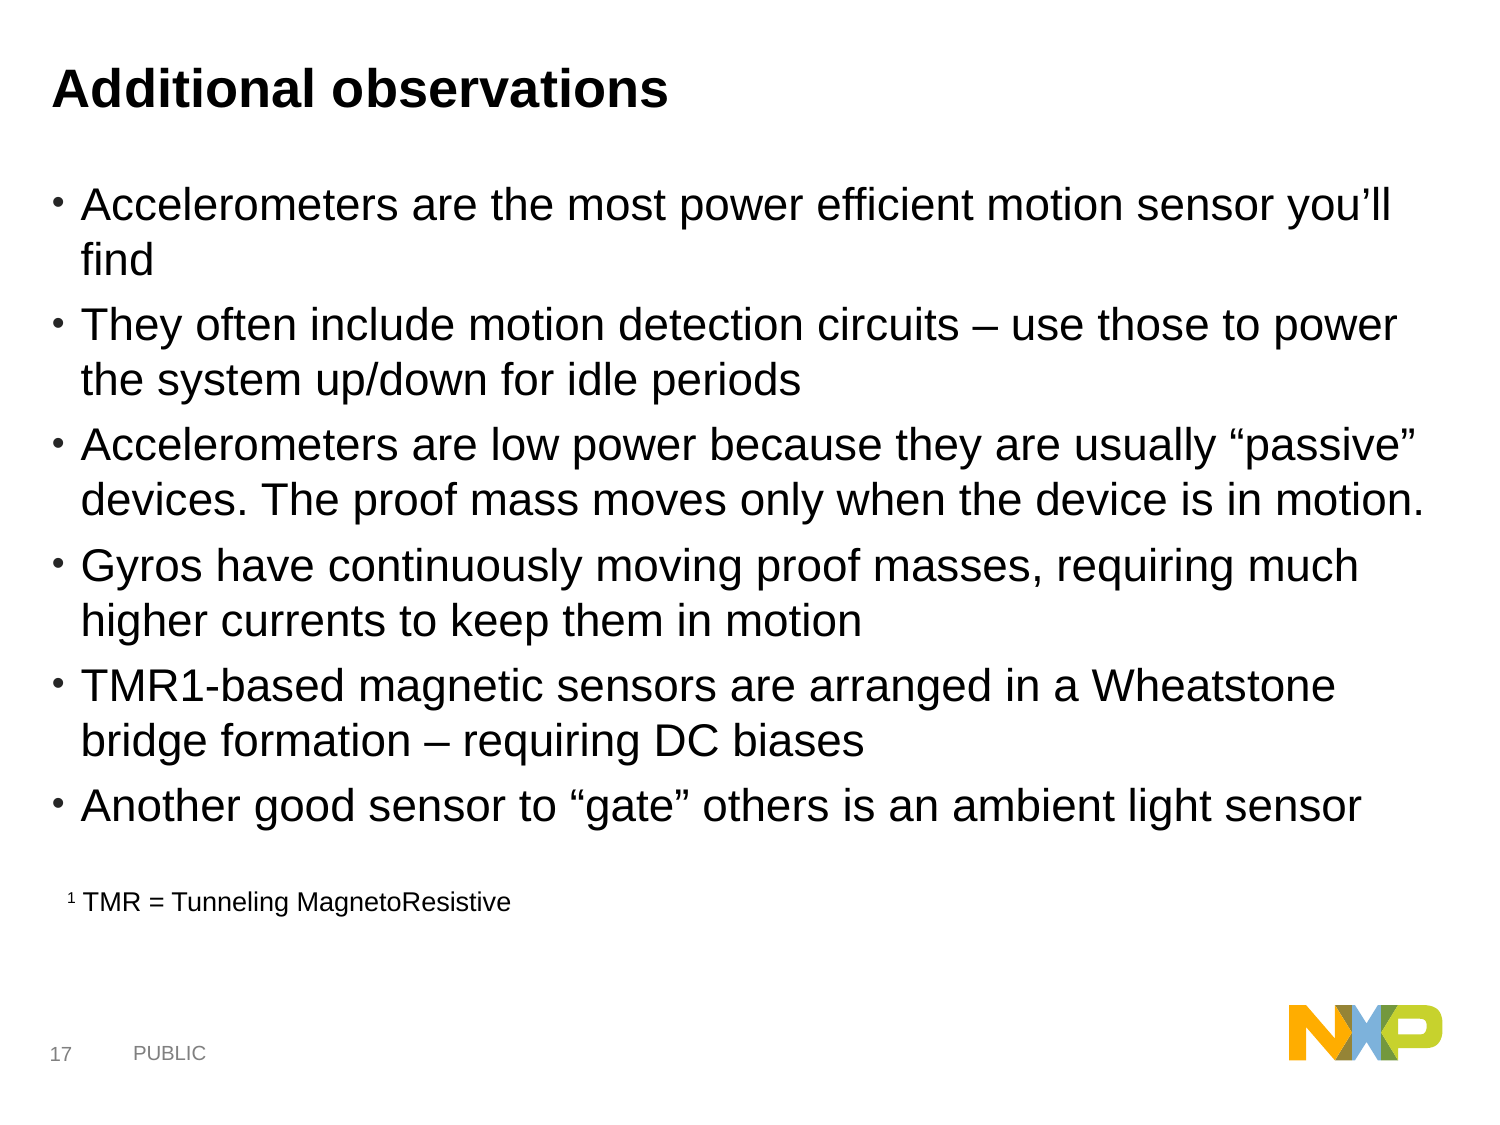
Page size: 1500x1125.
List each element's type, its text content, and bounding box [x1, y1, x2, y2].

text_box 1 TMR = Tunneling MagnetoResistive [52, 877, 1323, 934]
title Additional observations [36, 45, 1472, 154]
list Accelerometers are the most power efficient motion sensor you’ll find They often include motion detection circuits – use those to power the system up/down for idle periods Accelerometers are low power because they are usually “passive” devices. The proof mass moves only when the device is in motion. Gyros have continuously moving proof masses, requiring much higher currents to keep them in motion TMR1-based magnetic sensors are arranged in a Wheatstone bridge formation – requiring DC biases Another good sensor to “gate” others is an ambient light sensor [36, 167, 1472, 933]
